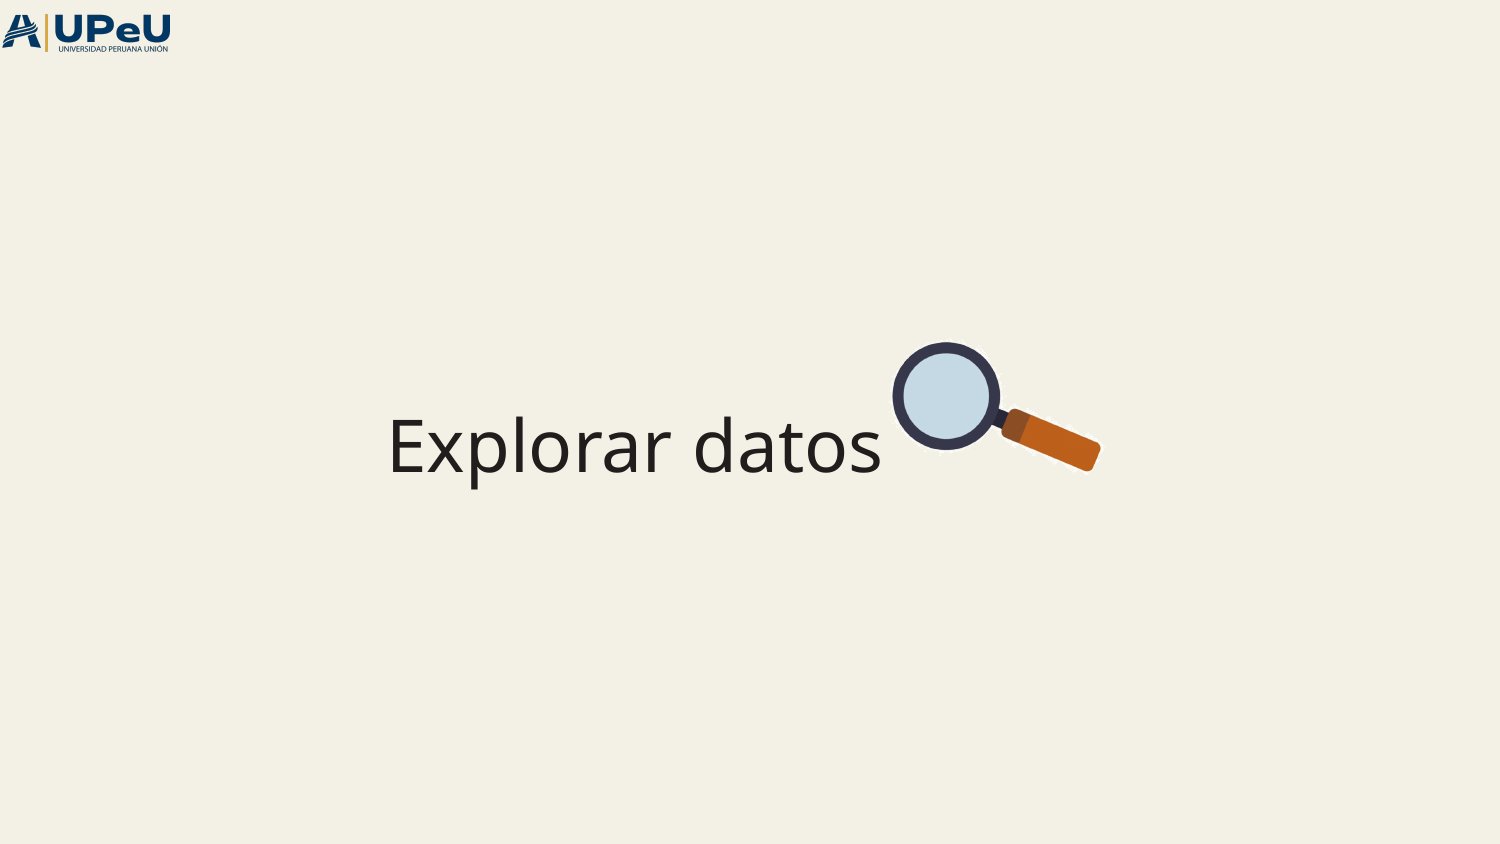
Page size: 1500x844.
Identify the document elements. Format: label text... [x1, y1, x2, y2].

picture [859, 296, 1119, 548]
picture [2, 10, 171, 56]
title Explorar datos [371, 384, 913, 479]
